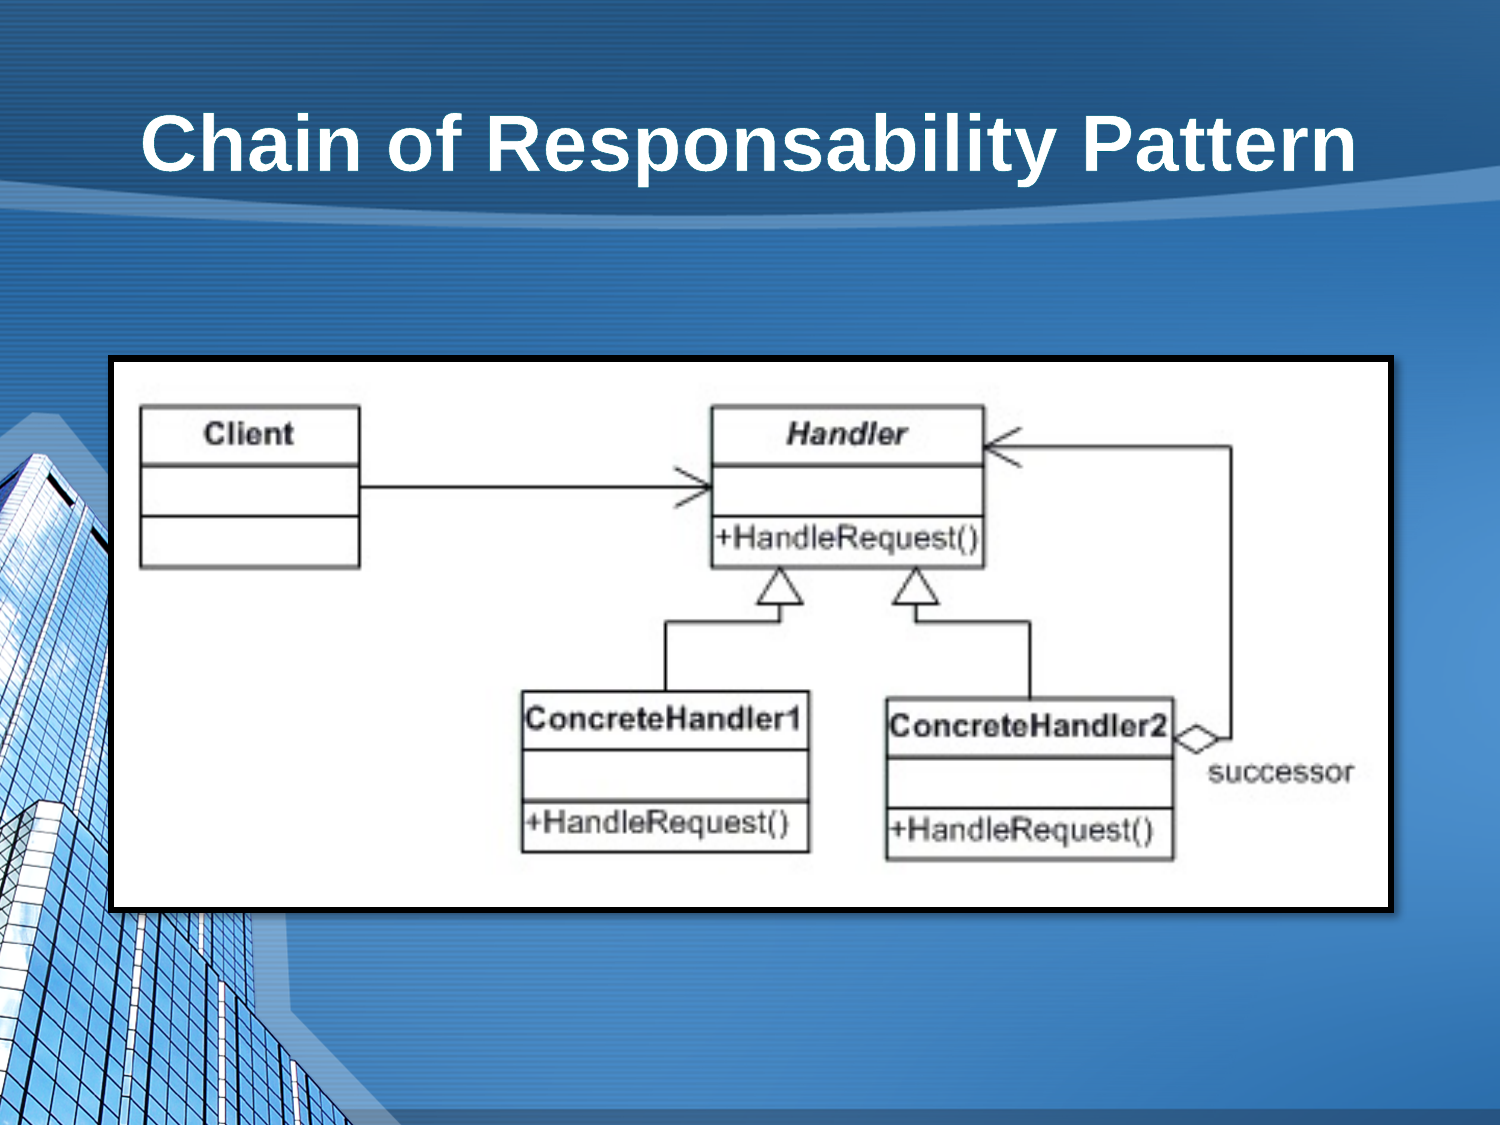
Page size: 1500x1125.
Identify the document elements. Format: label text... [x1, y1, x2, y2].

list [113, 361, 1389, 907]
picture [0, 0, 1500, 1125]
title Chain of Responsability Pattern [75, 45, 1425, 233]
